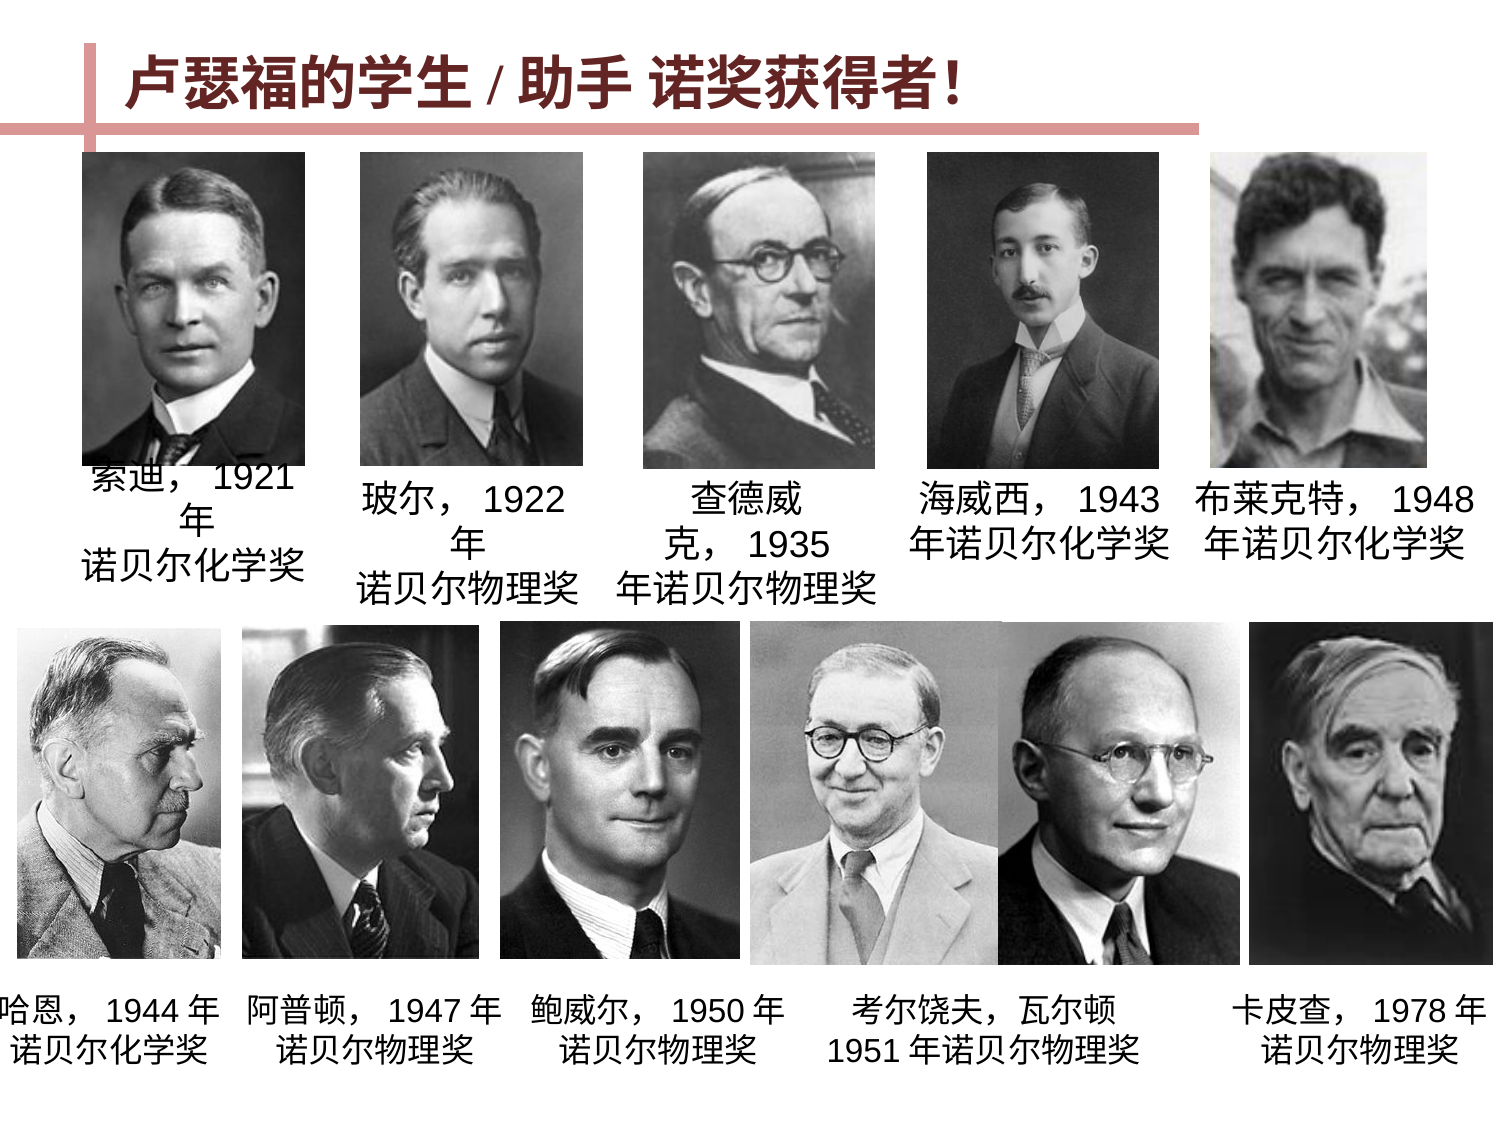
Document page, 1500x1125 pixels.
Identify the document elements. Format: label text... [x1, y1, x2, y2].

text_box 卡皮查，1978年诺贝尔物理奖 [1213, 981, 1500, 1077]
text_box 考尔饶夫，瓦尔顿 1951年诺贝尔物理奖 [796, 981, 1172, 1077]
picture [82, 152, 305, 466]
picture [1249, 622, 1493, 966]
picture [643, 152, 876, 469]
picture [1210, 152, 1427, 468]
text_box 查德威克，1935 年诺贝尔物理奖 [596, 467, 897, 618]
text_box 卢瑟福的学生/助手 诺奖获得者！ [109, 38, 1101, 124]
picture [17, 628, 221, 960]
picture [749, 621, 1240, 966]
text_box 哈恩，1944年 诺贝尔化学奖 [0, 981, 224, 1077]
text_box 布莱克特，1948 年诺贝尔化学奖 [1163, 467, 1500, 573]
picture [360, 152, 583, 467]
text_box 索迪，1921年 诺贝尔化学奖 [64, 444, 330, 595]
text_box 玻尔，1922年 诺贝尔物理奖 [336, 467, 596, 618]
picture [500, 621, 740, 960]
text_box 鲍威尔，1950年 诺贝尔物理奖 [507, 981, 796, 1077]
picture [927, 152, 1159, 469]
text_box 海威西，1943 年诺贝尔化学奖 [868, 467, 1163, 573]
text_box 阿普顿，1947年 诺贝尔物理奖 [224, 981, 507, 1077]
picture [242, 625, 479, 960]
